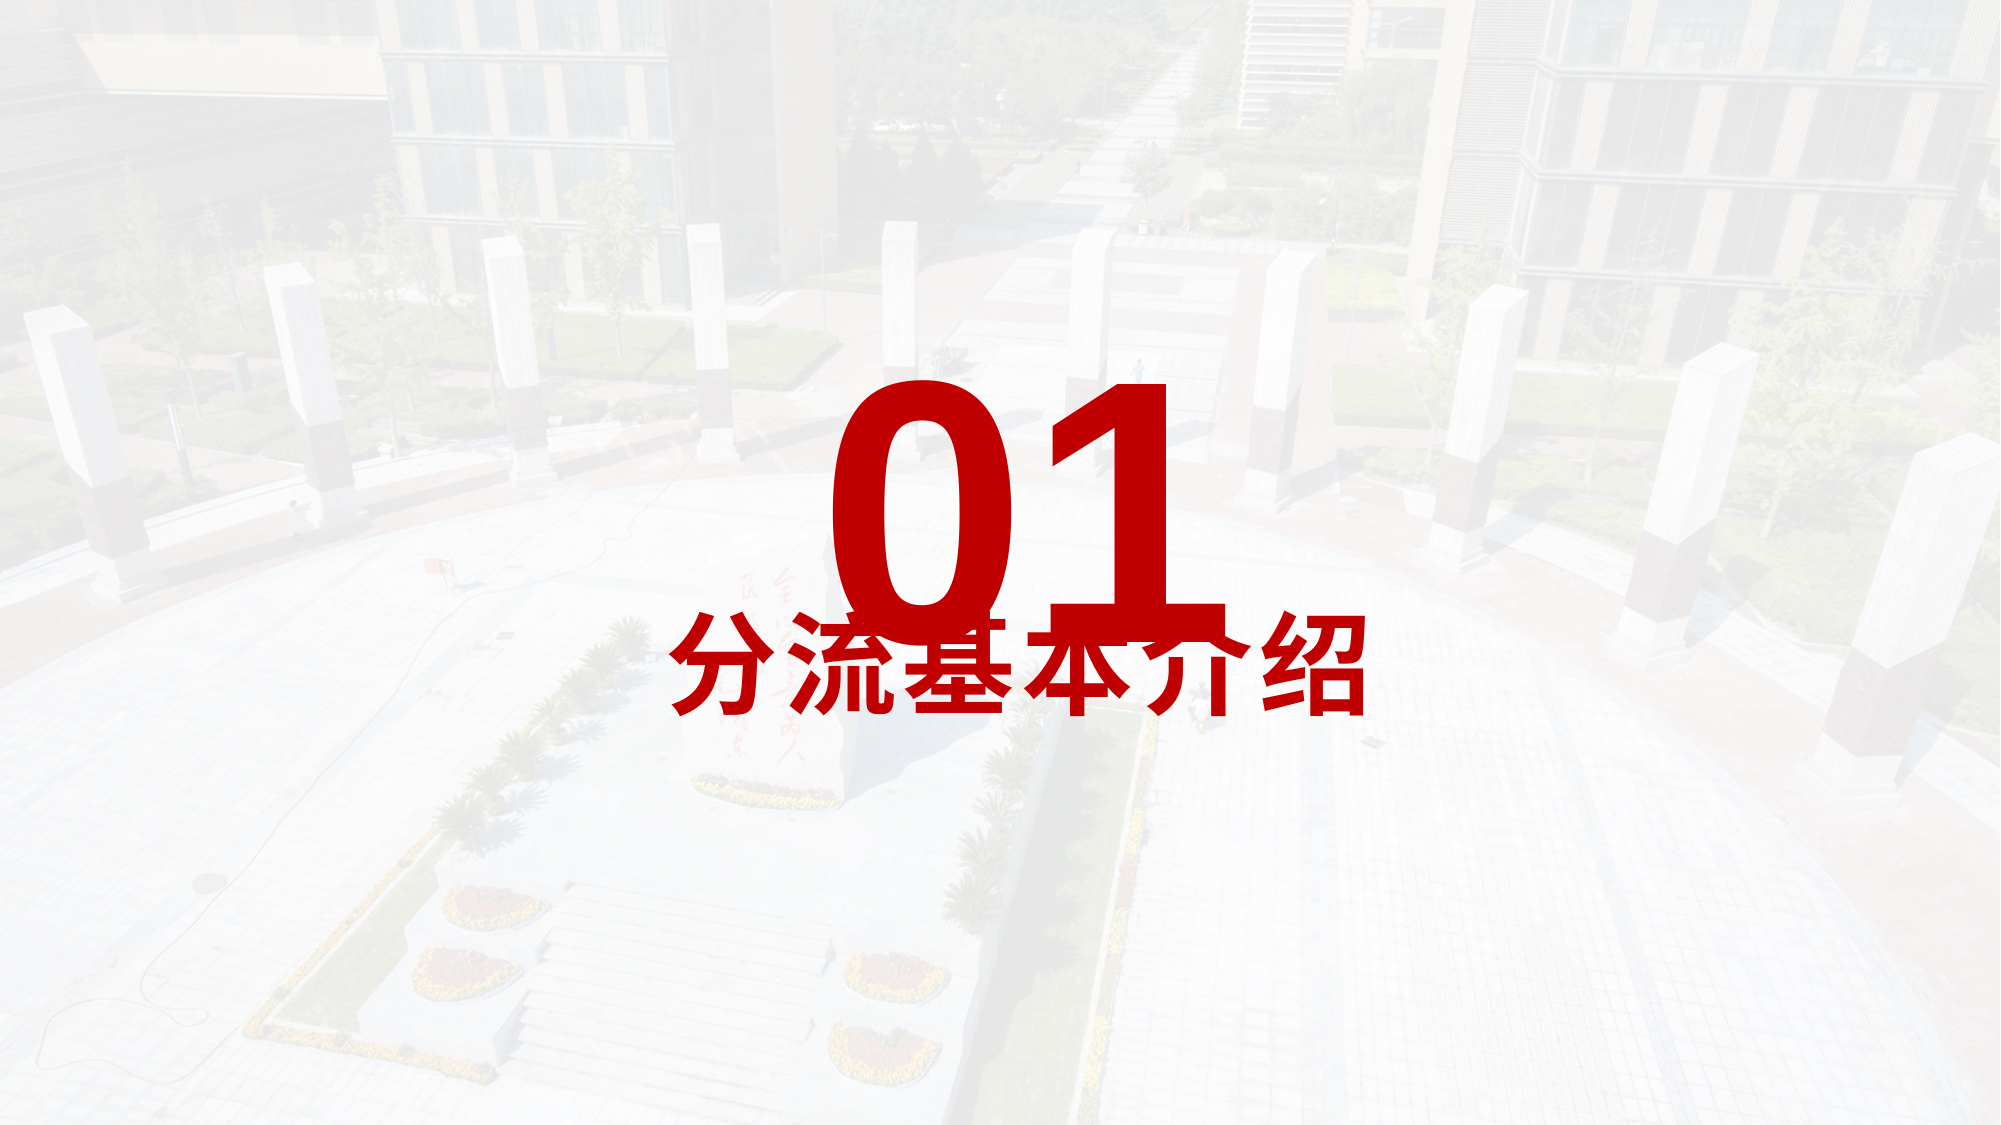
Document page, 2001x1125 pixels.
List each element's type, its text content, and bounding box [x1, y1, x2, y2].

picture [0, 0, 2001, 1125]
text_box 01 [803, 260, 1251, 586]
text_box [559, 586, 1479, 816]
